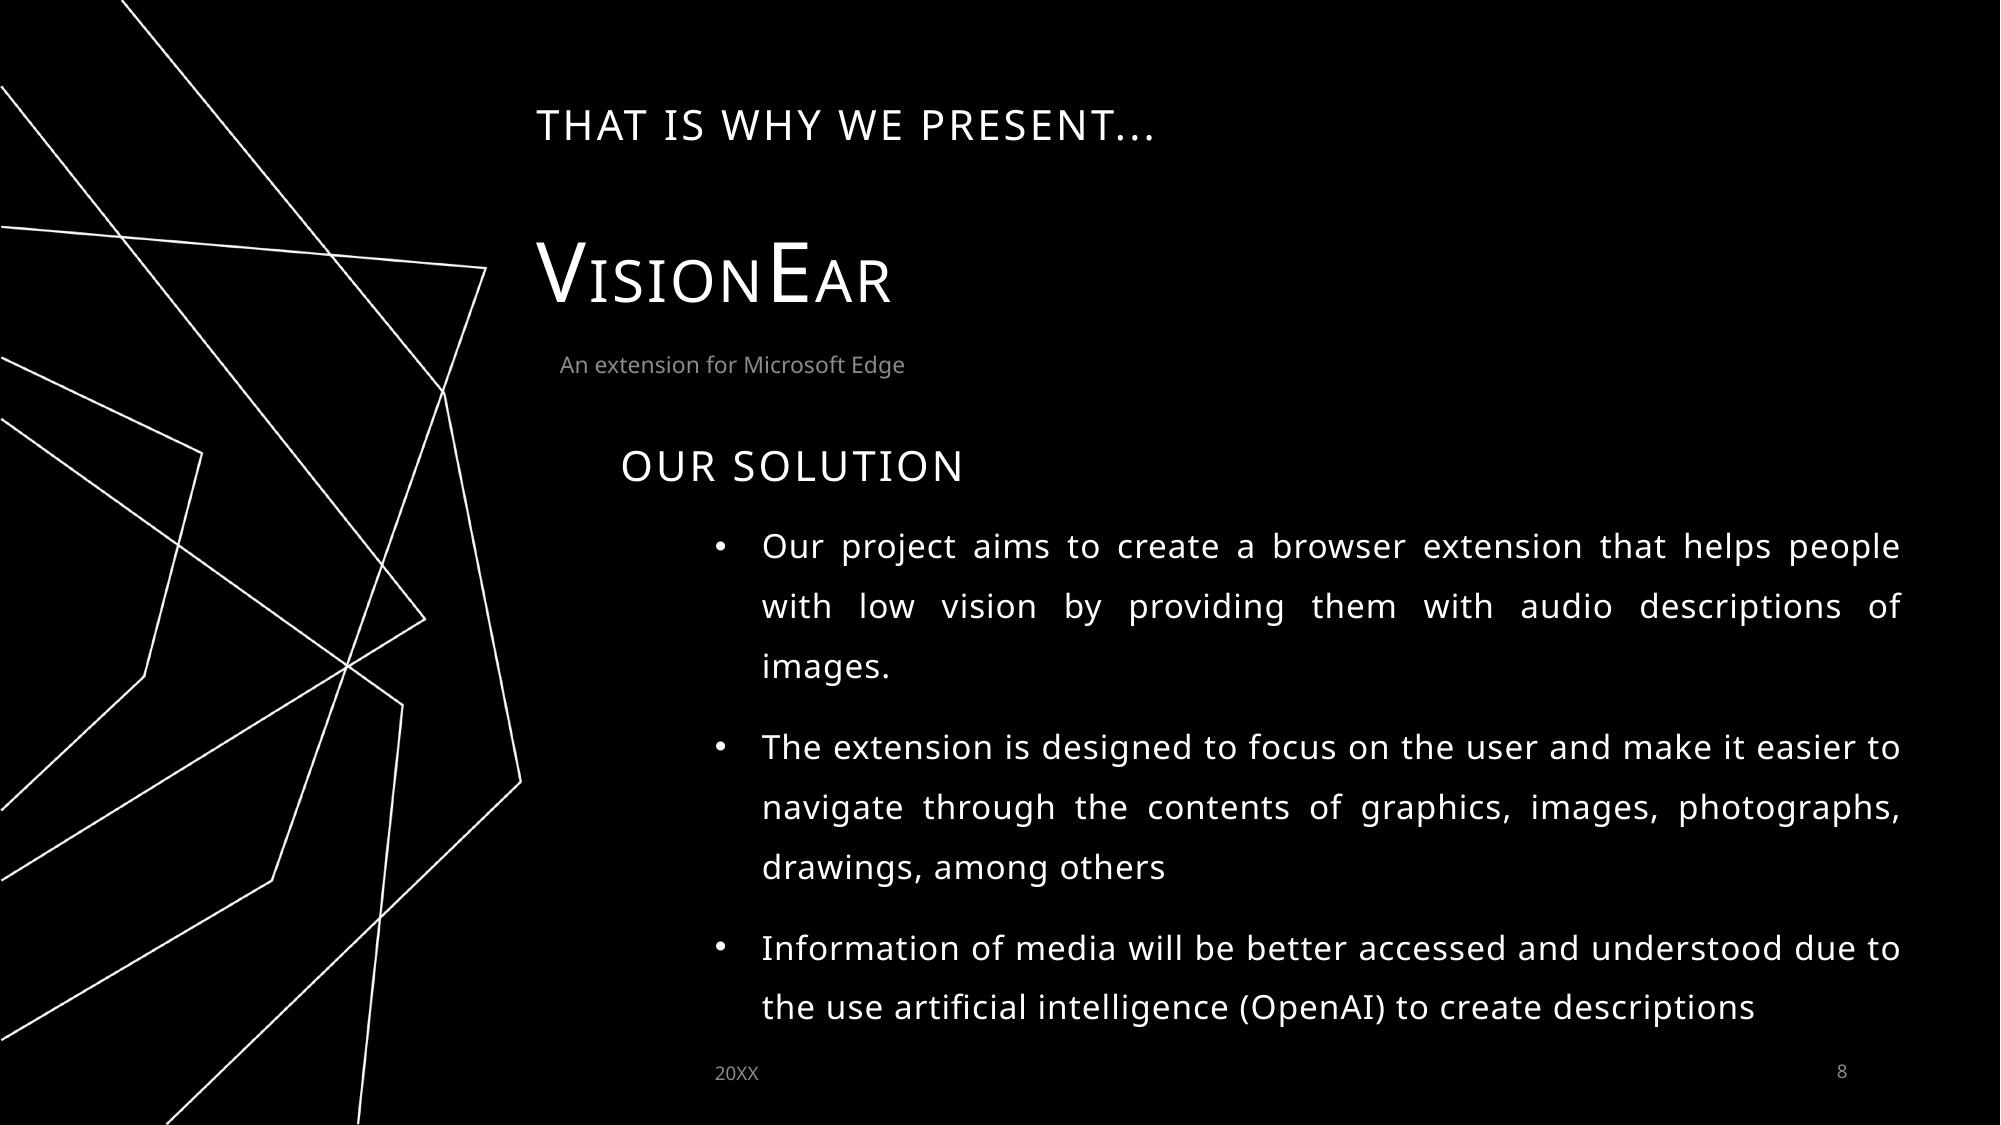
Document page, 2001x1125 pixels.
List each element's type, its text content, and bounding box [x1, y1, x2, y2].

slide_number 20XX [699, 1042, 992, 1103]
picture [0, 0, 522, 1125]
slide_number 8 [1571, 1042, 1863, 1103]
footer An extension for Microsoft Edge [514, 334, 605, 395]
subtitle Our project aims to create a browser extension that helps people with low vision by providing them with audio descriptions of images. The extension is designed to focus on the user and make it easier to navigate through the contents of graphics, images, photographs, drawings, among others Information of media will be better accessed and understood due to the use artificial intelligence (OpenAI) to create descriptions [699, 498, 1920, 724]
text_box Our solution [605, 247, 1394, 498]
title That is why we present... Visionear [521, 78, 1310, 329]
